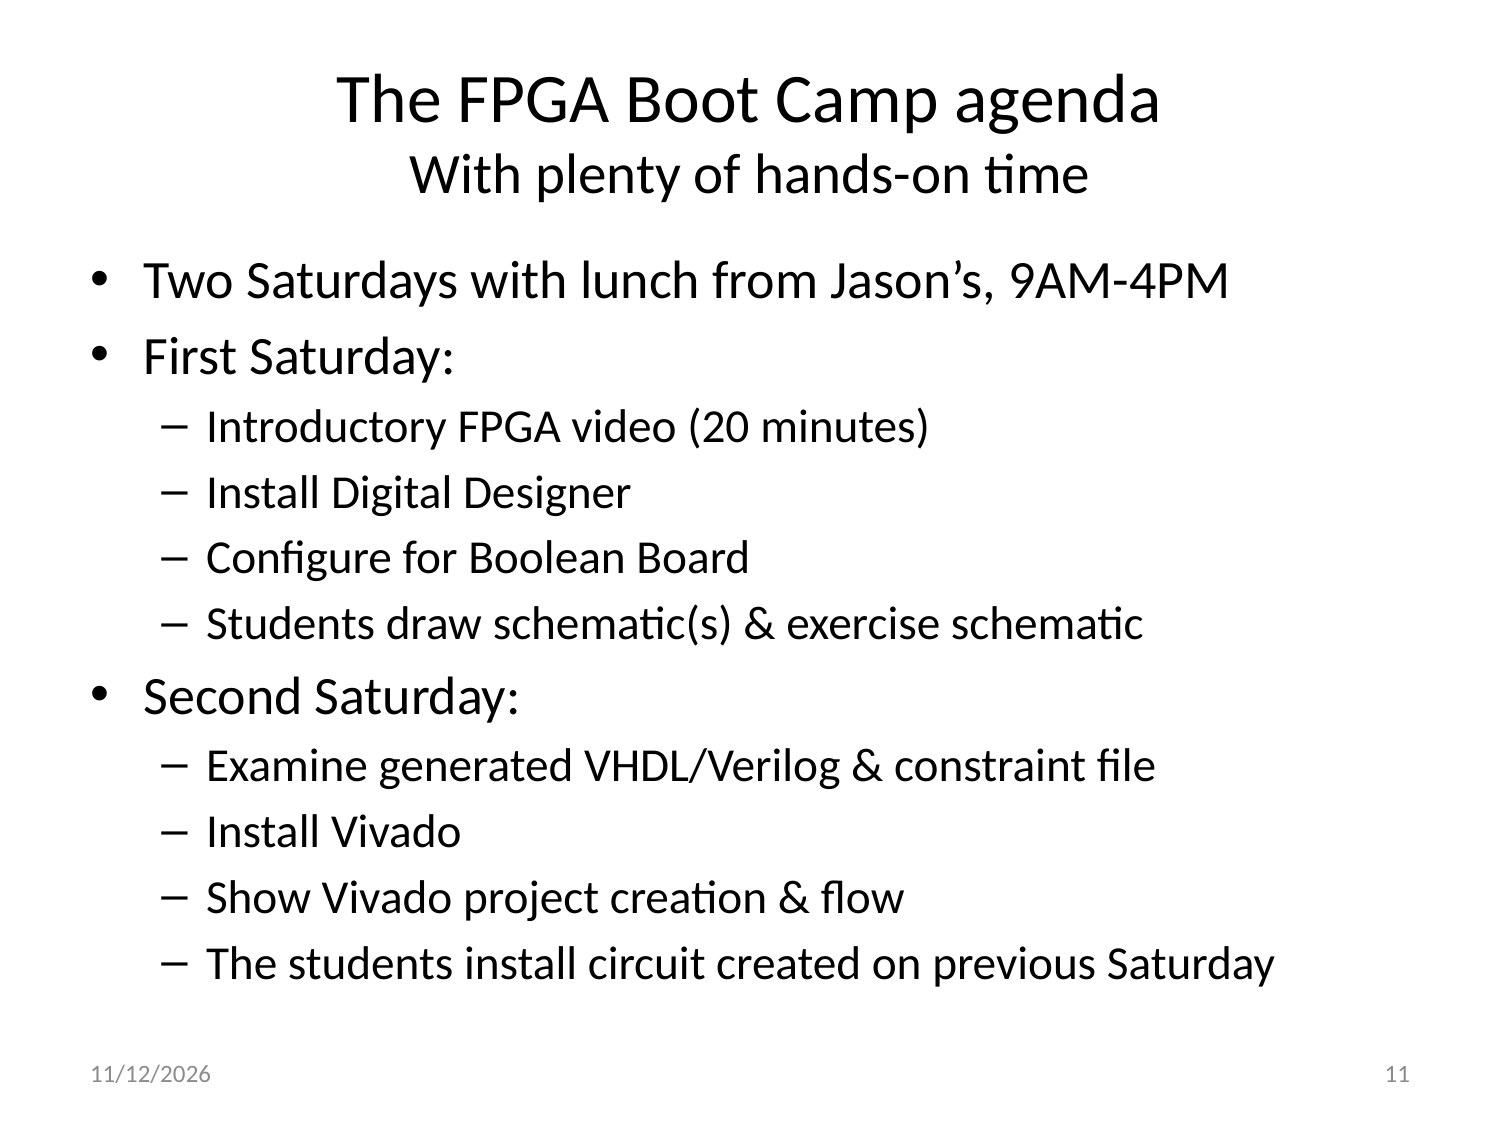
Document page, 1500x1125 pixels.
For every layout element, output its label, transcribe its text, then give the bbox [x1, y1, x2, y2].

slide_number 11 [1074, 1042, 1425, 1103]
title The FPGA Boot Camp agenda With plenty of hands-on time [75, 45, 1425, 213]
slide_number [75, 1042, 425, 1103]
list Two Saturdays with lunch from Jason’s, 9AM-4PM First Saturday: Introductory FPGA video (20 minutes) Install Digital Designer Configure for Boolean Board Students draw schematic(s) & exercise schematic Second Saturday: Examine generated VHDL/Verilog & constraint file Install Vivado Show Vivado project creation & flow The students install circuit created on previous Saturday [75, 237, 1425, 1000]
